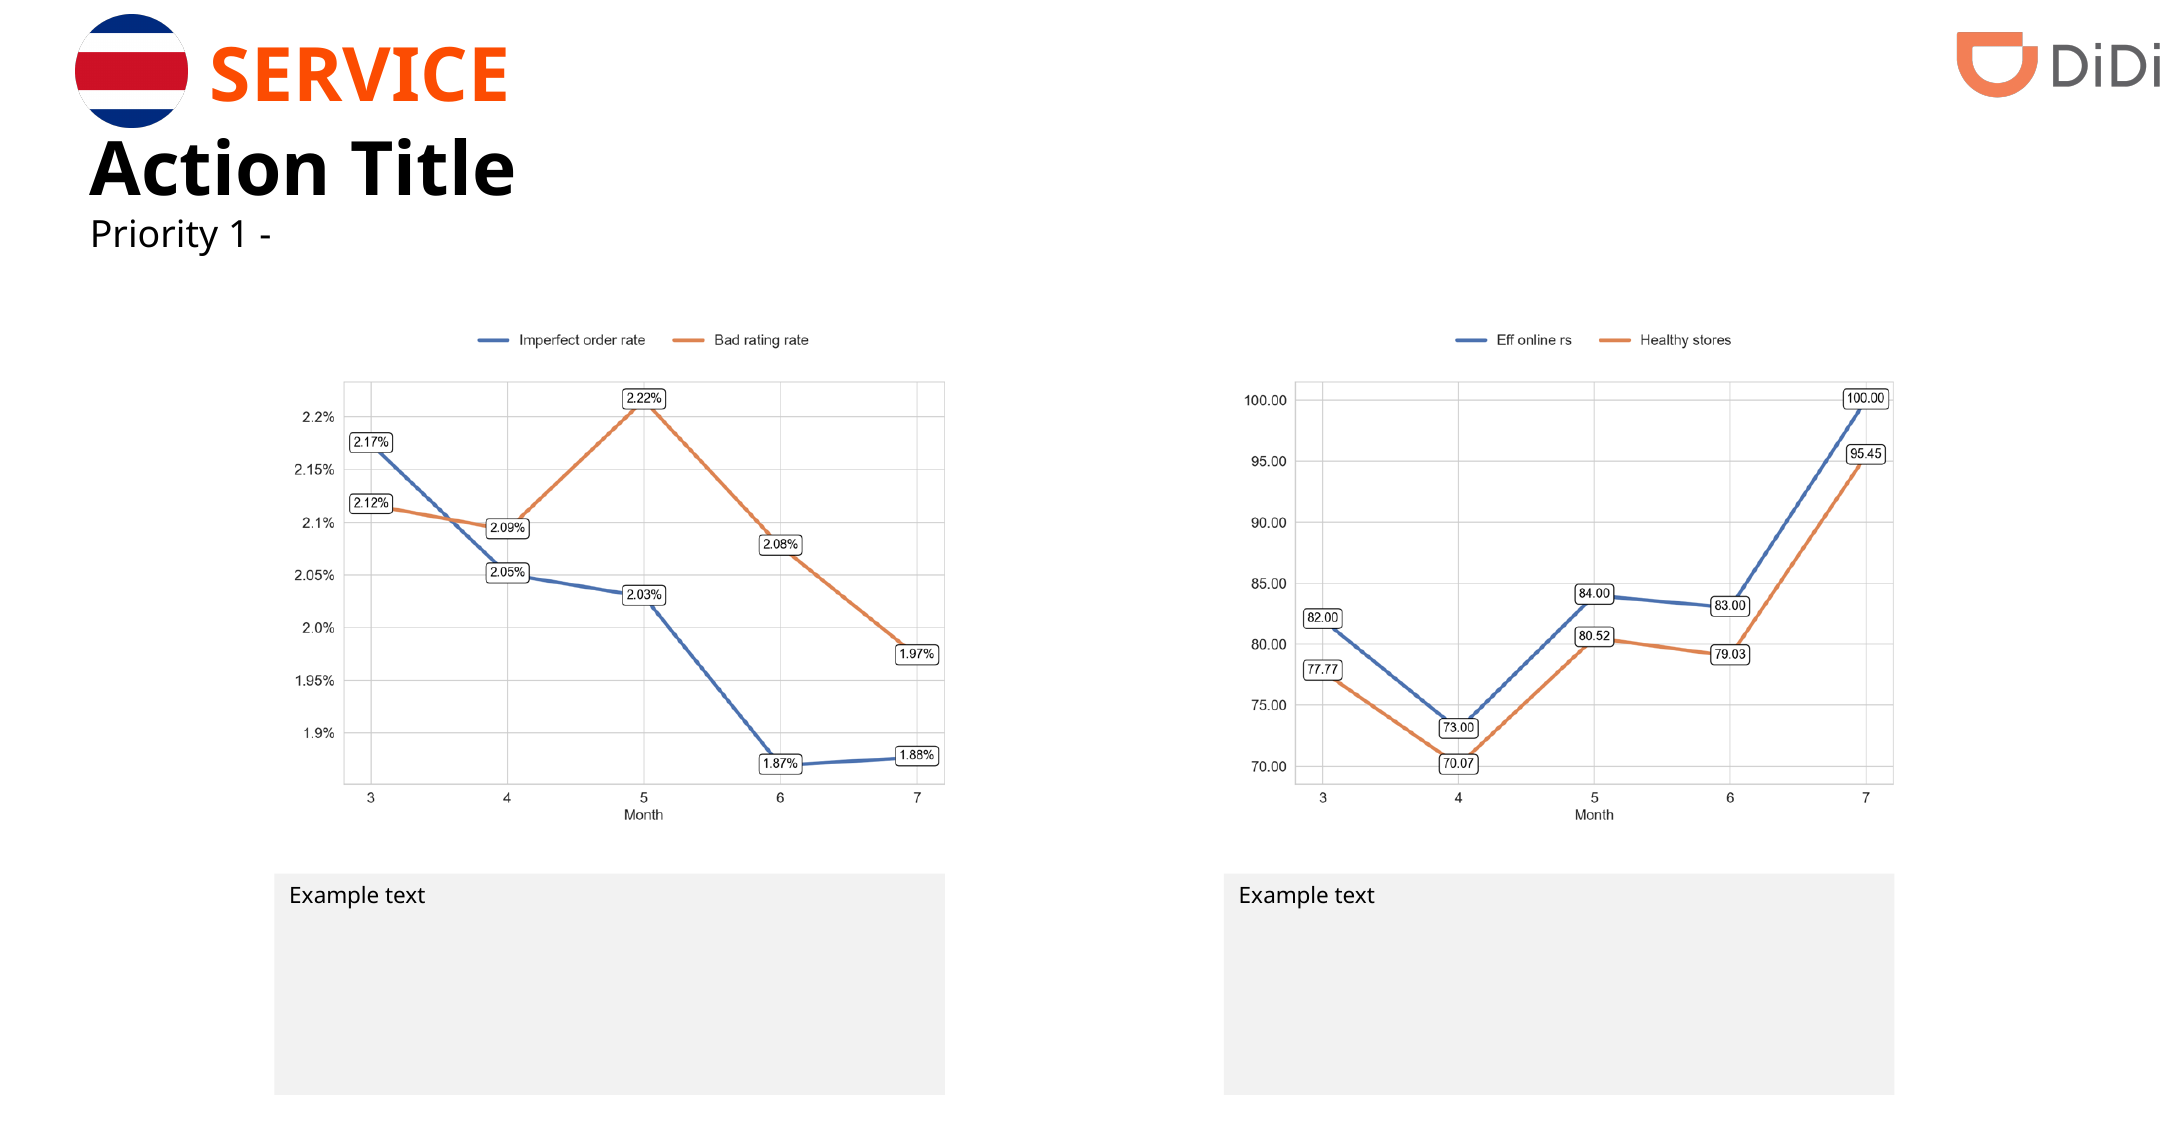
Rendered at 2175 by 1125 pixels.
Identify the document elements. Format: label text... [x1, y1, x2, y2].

text_box Priority 1 - [74, 202, 2175, 263]
text_box Example text [274, 873, 945, 1095]
picture [74, 14, 188, 128]
picture [1223, 322, 1900, 829]
text_box Example text [1223, 873, 1895, 1095]
picture [1949, 1, 2175, 129]
text_box SERVICE [194, 15, 1800, 127]
picture [274, 322, 950, 829]
text_box Action Title [74, 127, 2175, 202]
